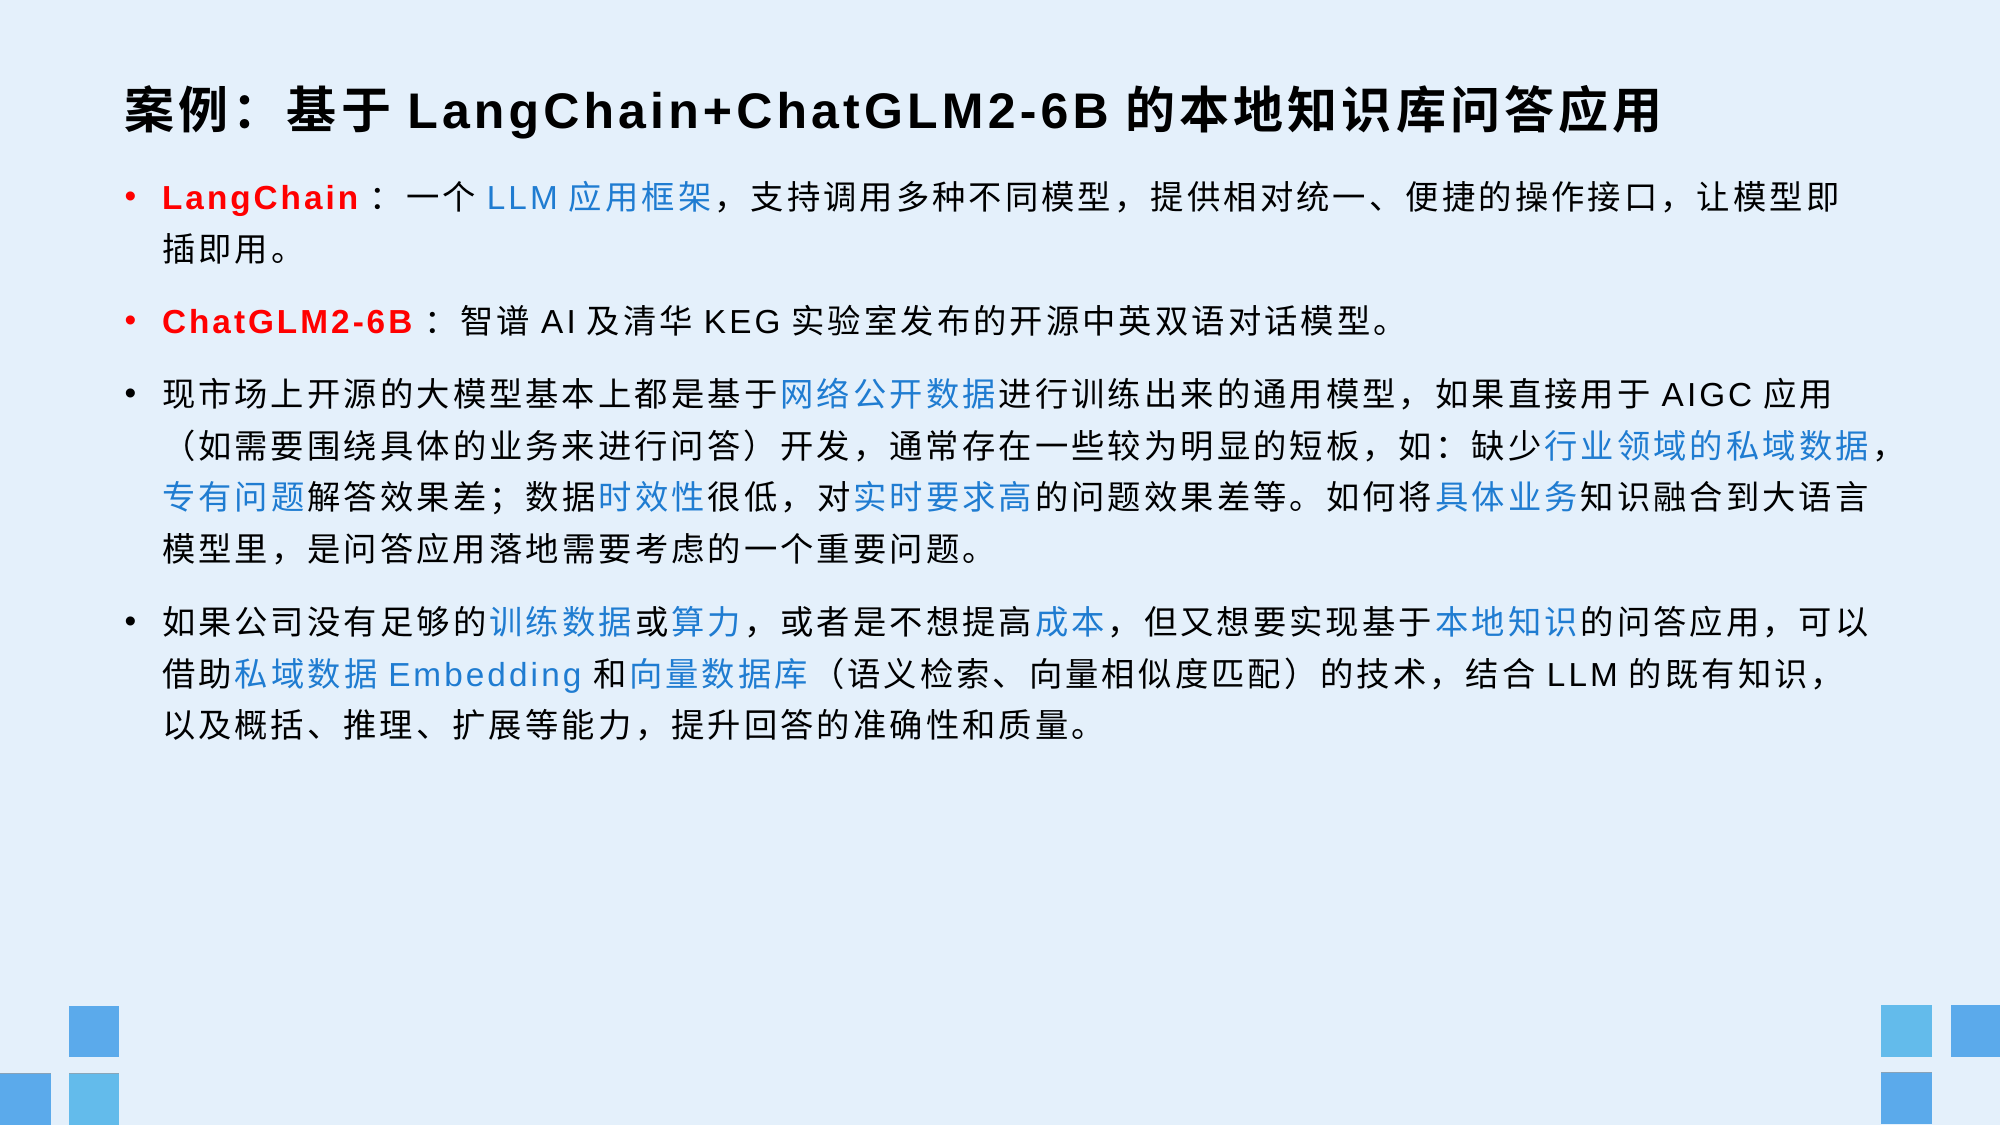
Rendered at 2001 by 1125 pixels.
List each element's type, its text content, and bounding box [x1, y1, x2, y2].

title 案例：基于LangChain+ChatGLM2-6B的本地知识库问答应用 [109, 72, 1891, 146]
picture [1881, 1005, 2000, 1124]
list LangChain：一个LLM应用框架，支持调用多种不同模型，提供相对统一、便捷的操作接口，让模型即插即用。 ChatGLM2-6B：智谱AI及清华KEG实验室发布的开源中英双语对话模型。 现市场上开源的大模型基本上都是基于网络公开数据进行训练出来的通用模型，如果直接用于AIGC应用（如需要围绕具体的业务来进行问答）开发，通常存在一些较为明显的短板，如：缺少行业领域的私域数据，专有问题解答效果差；数据时效性很低，对实时要求高的问题效果差等。如何将具体业务知识融合到大语言模型里，是问答应用落地需要考虑的一个重要问题。 如果公司没有足够的训练数据或算力，或者是不想提高成本，但又想要实现基于本地知识的问答应用，可以借助私域数据Embedding和向量数据库（语义检索、向量相似度匹配）的技术，结合LLM的既有知识，以及概括、推理、扩展等能力，提升回答的准确性和质量。 [109, 156, 1891, 959]
picture [0, 1006, 119, 1125]
